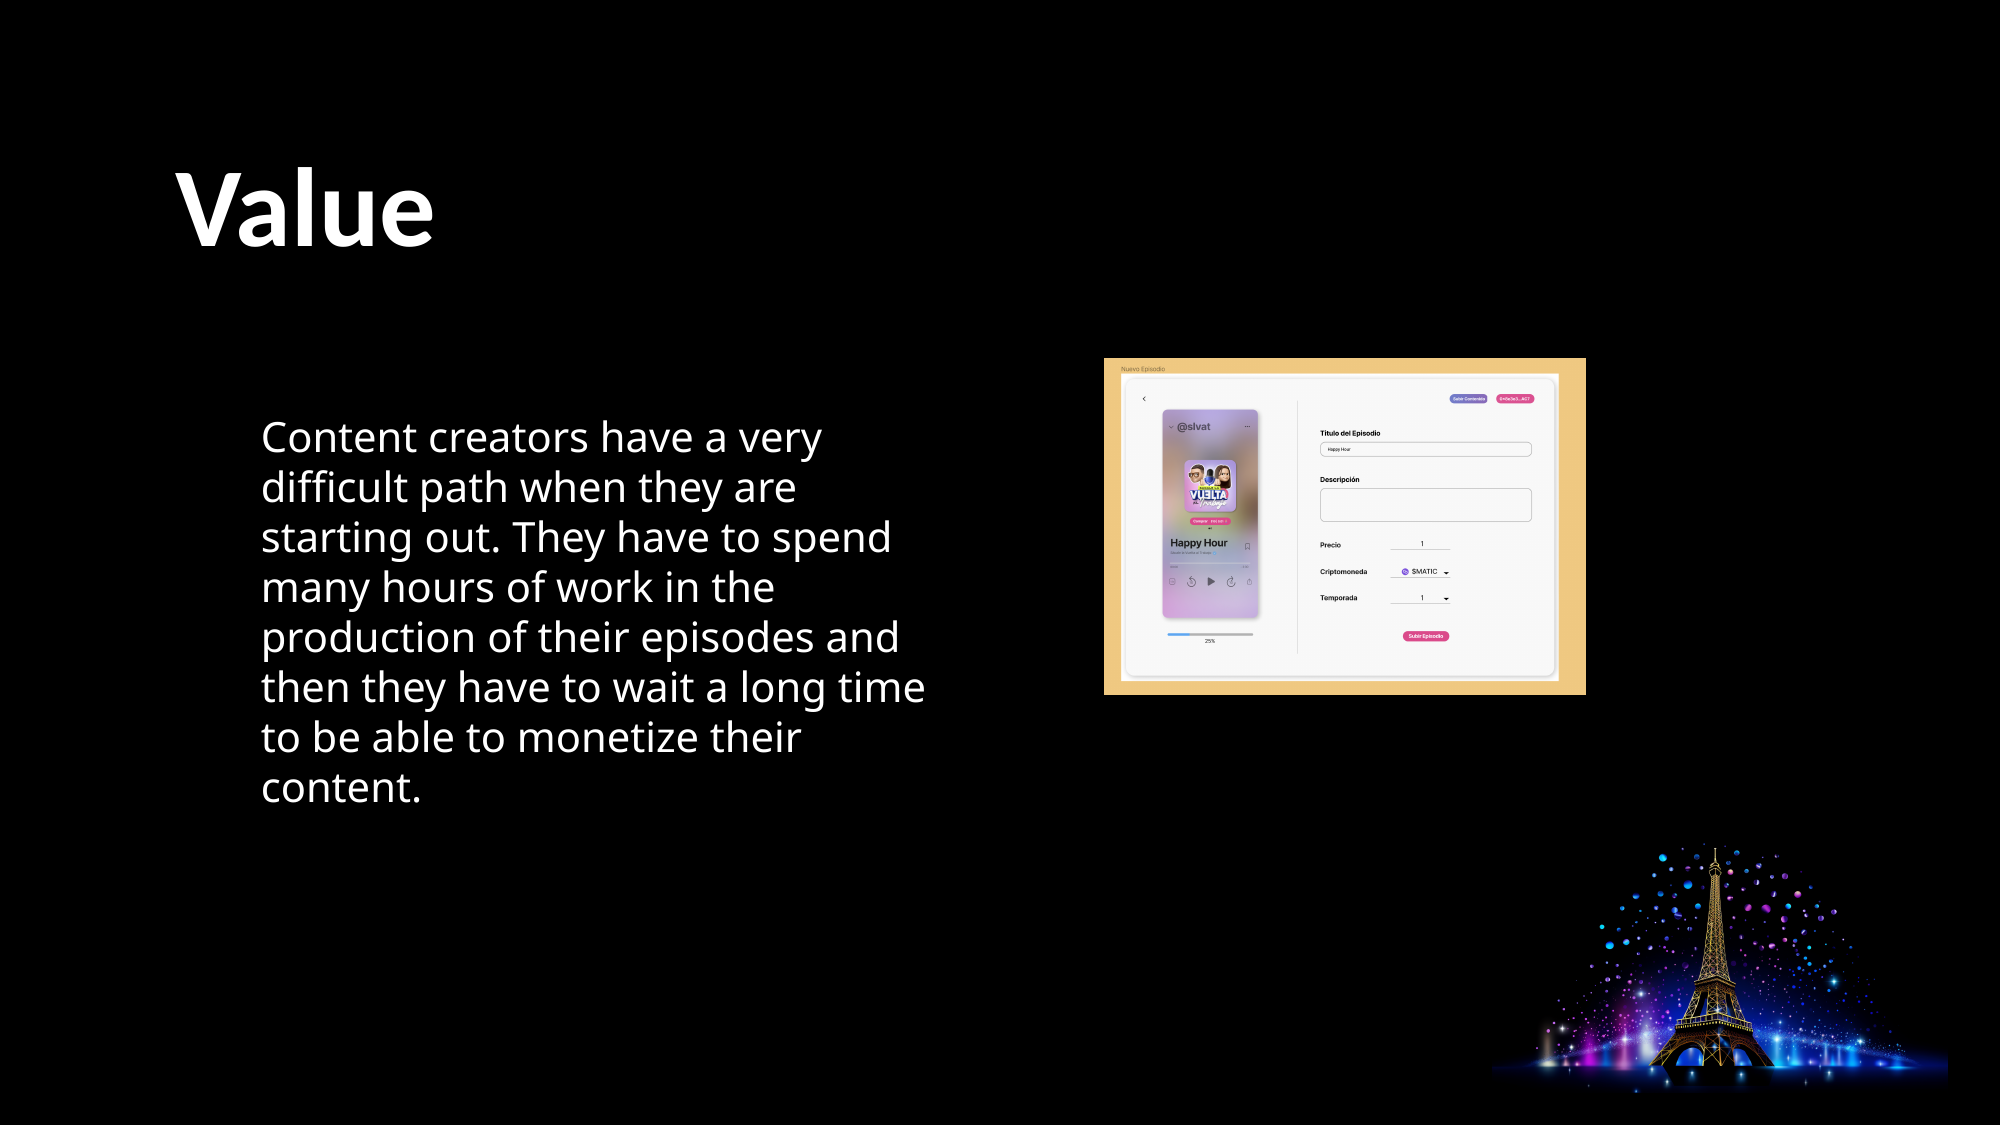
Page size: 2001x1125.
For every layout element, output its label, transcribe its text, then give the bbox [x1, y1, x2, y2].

picture [1492, 837, 1948, 1093]
picture [1104, 358, 1586, 695]
text_box Content creators have a very difficult path when they are starting out. They have to spend many hours of work in the production of their episodes and then they have to wait a long time to be able to monetize their content. [246, 403, 950, 819]
text_box Value [160, 126, 452, 277]
